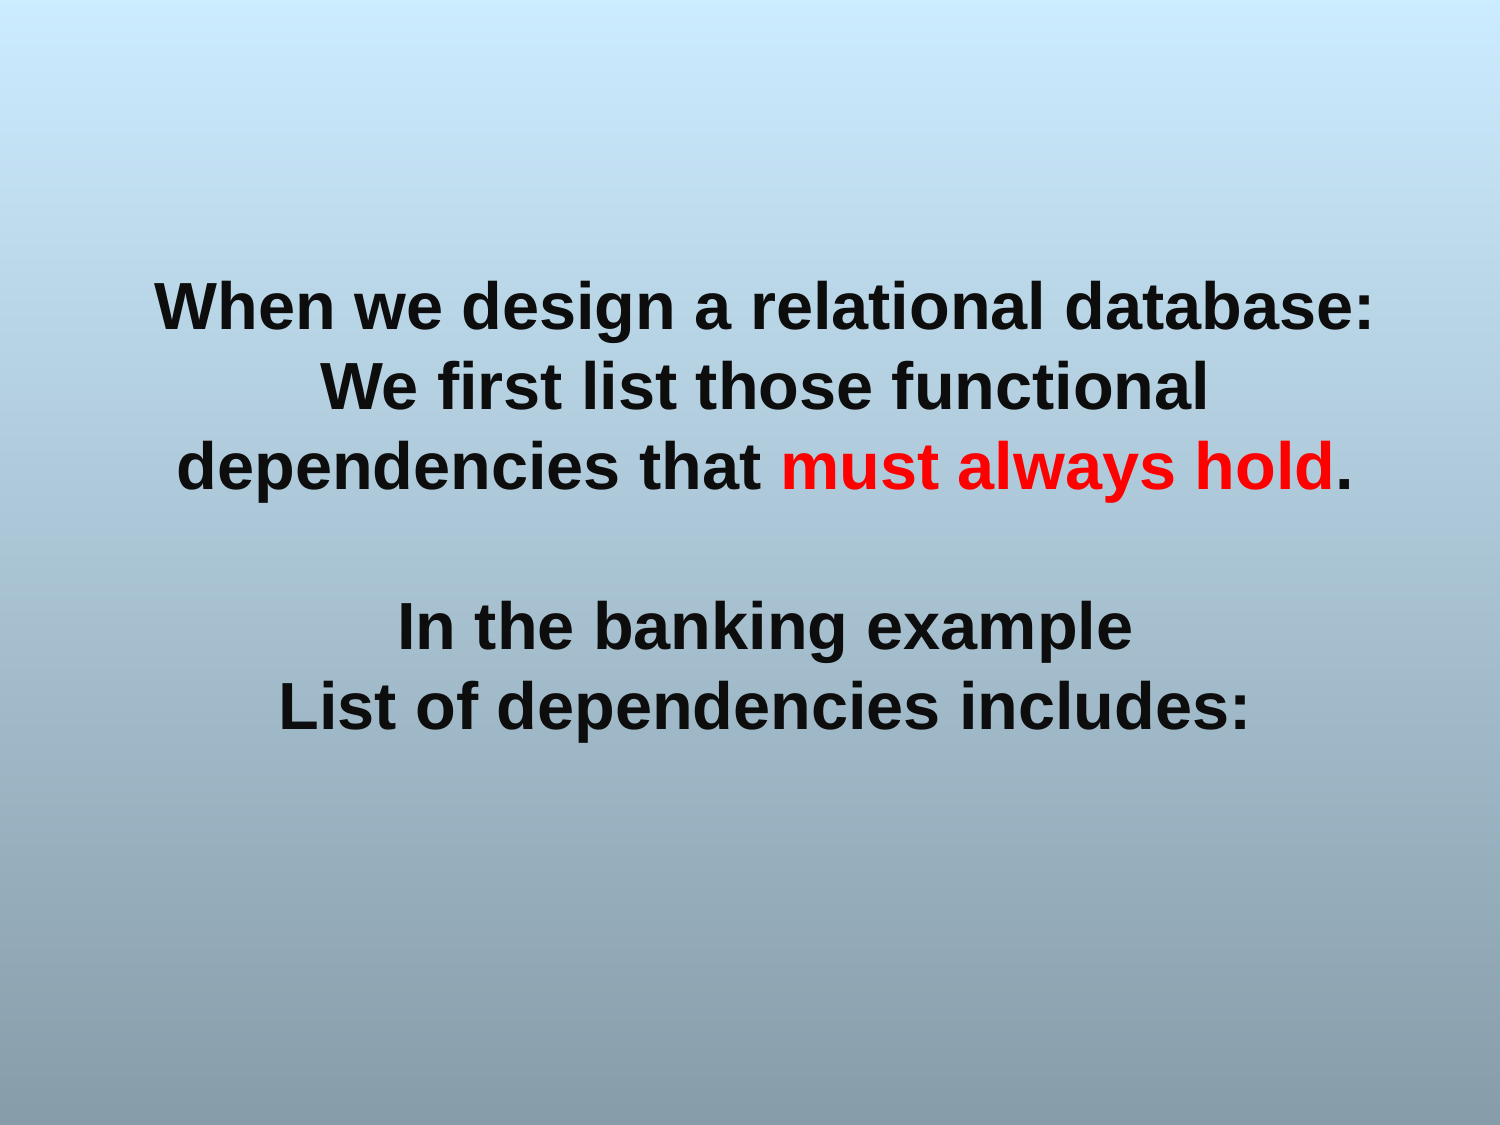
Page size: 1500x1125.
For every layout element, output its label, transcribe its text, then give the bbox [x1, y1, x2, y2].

title When we design a relational database: We first list those functional dependencies that must always hold. In the banking example List of dependencies includes: [127, 193, 1404, 751]
